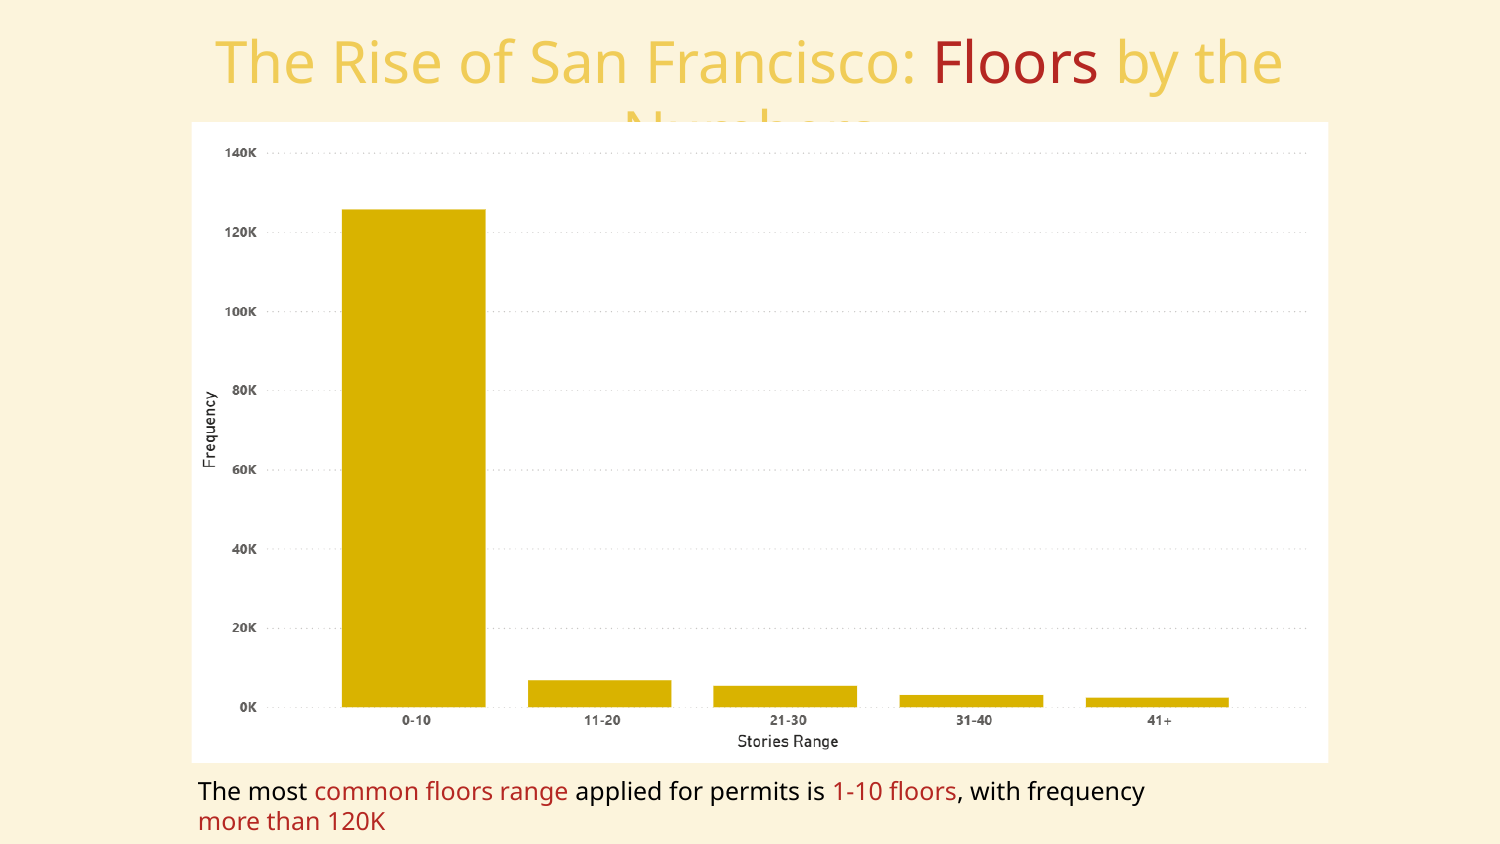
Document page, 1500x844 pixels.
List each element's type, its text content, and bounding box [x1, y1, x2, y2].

text_box The most common floors range applied for permits is 1-10 floors, with frequency more than 120K [183, 767, 1205, 843]
text_box The Rise of San Francisco: Floors by the Numbers [118, 10, 1382, 105]
picture [191, 122, 1329, 763]
